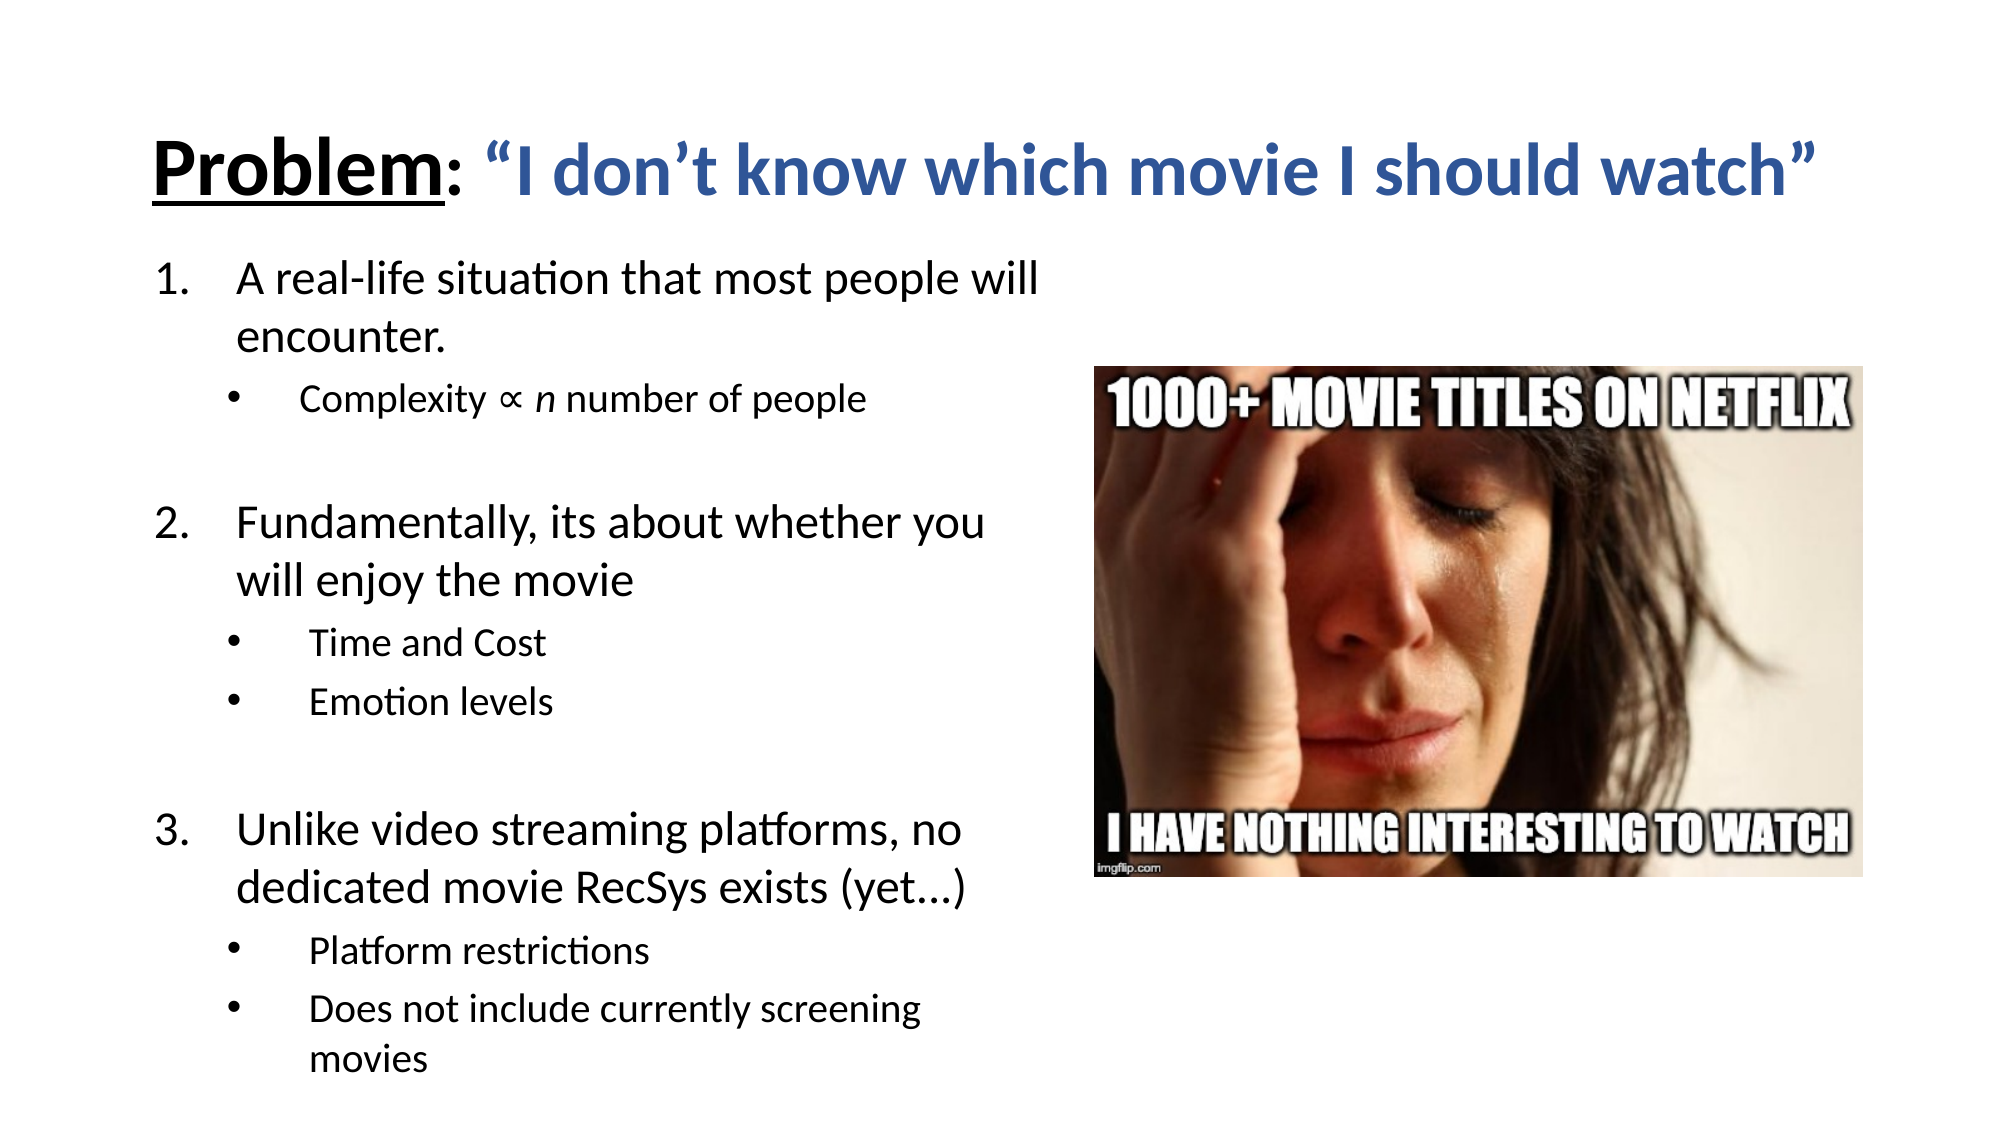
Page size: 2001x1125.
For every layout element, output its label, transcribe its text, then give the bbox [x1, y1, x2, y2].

picture [1094, 366, 1863, 877]
list A real-life situation that most people will encounter. Complexity ∝ n number of people Fundamentally, its about whether you will enjoy the movie Time and Cost Emotion levels Unlike video streaming platforms, no dedicated movie RecSys exists (yet...) Platform restrictions Does not include currently screening movies [137, 237, 1065, 1094]
title Problem: “I don’t know which movie I should watch” [137, 59, 1863, 278]
